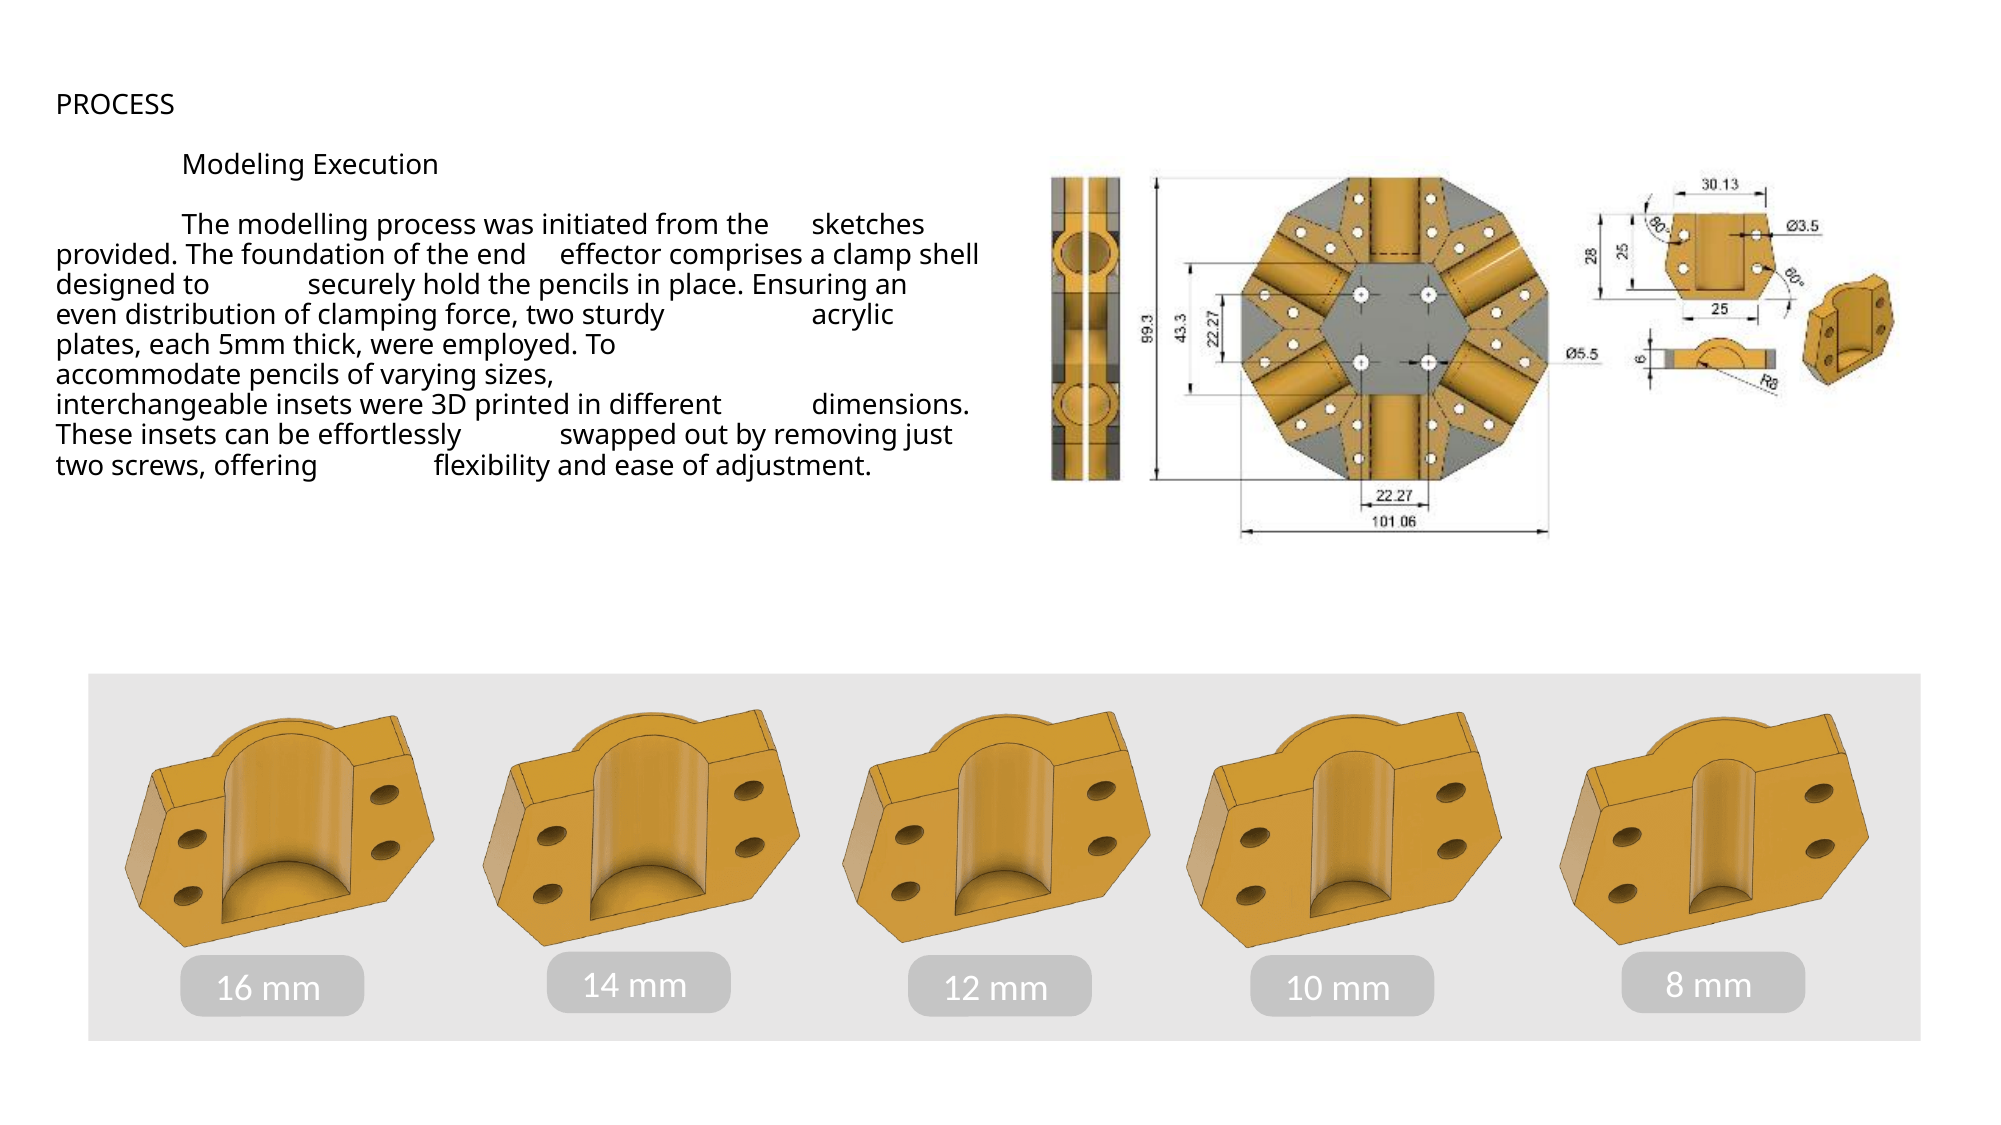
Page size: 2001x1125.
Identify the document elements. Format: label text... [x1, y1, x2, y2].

text_box 8 mm [1621, 952, 1806, 1014]
picture [1025, 156, 1909, 550]
text_box 12 mm [908, 955, 1092, 1017]
picture [1555, 706, 1872, 952]
text_box c [87, 672, 1922, 1042]
picture [471, 707, 807, 952]
title PROCESS Modeling Execution The modelling process was initiated from the sketches provided. The foundation of the end effector comprises a clamp shell designed to securely hold the pencils in place. Ensuring an even distribution of clamping force, two sturdy acrylic plates, each 5mm thick, were employed. To accommodate pencils of varying sizes, interchangeable insets were 3D printed in different dimensions. These insets can be effortlessly swapped out by removing just two screws, offering flexibility and ease of adjustment. [40, 82, 1000, 562]
picture [1178, 706, 1507, 952]
picture [101, 707, 444, 952]
text_box 14 mm [546, 952, 731, 1014]
text_box 16 mm [180, 955, 365, 1017]
text_box 10 mm [1250, 955, 1435, 1017]
picture [834, 701, 1151, 947]
